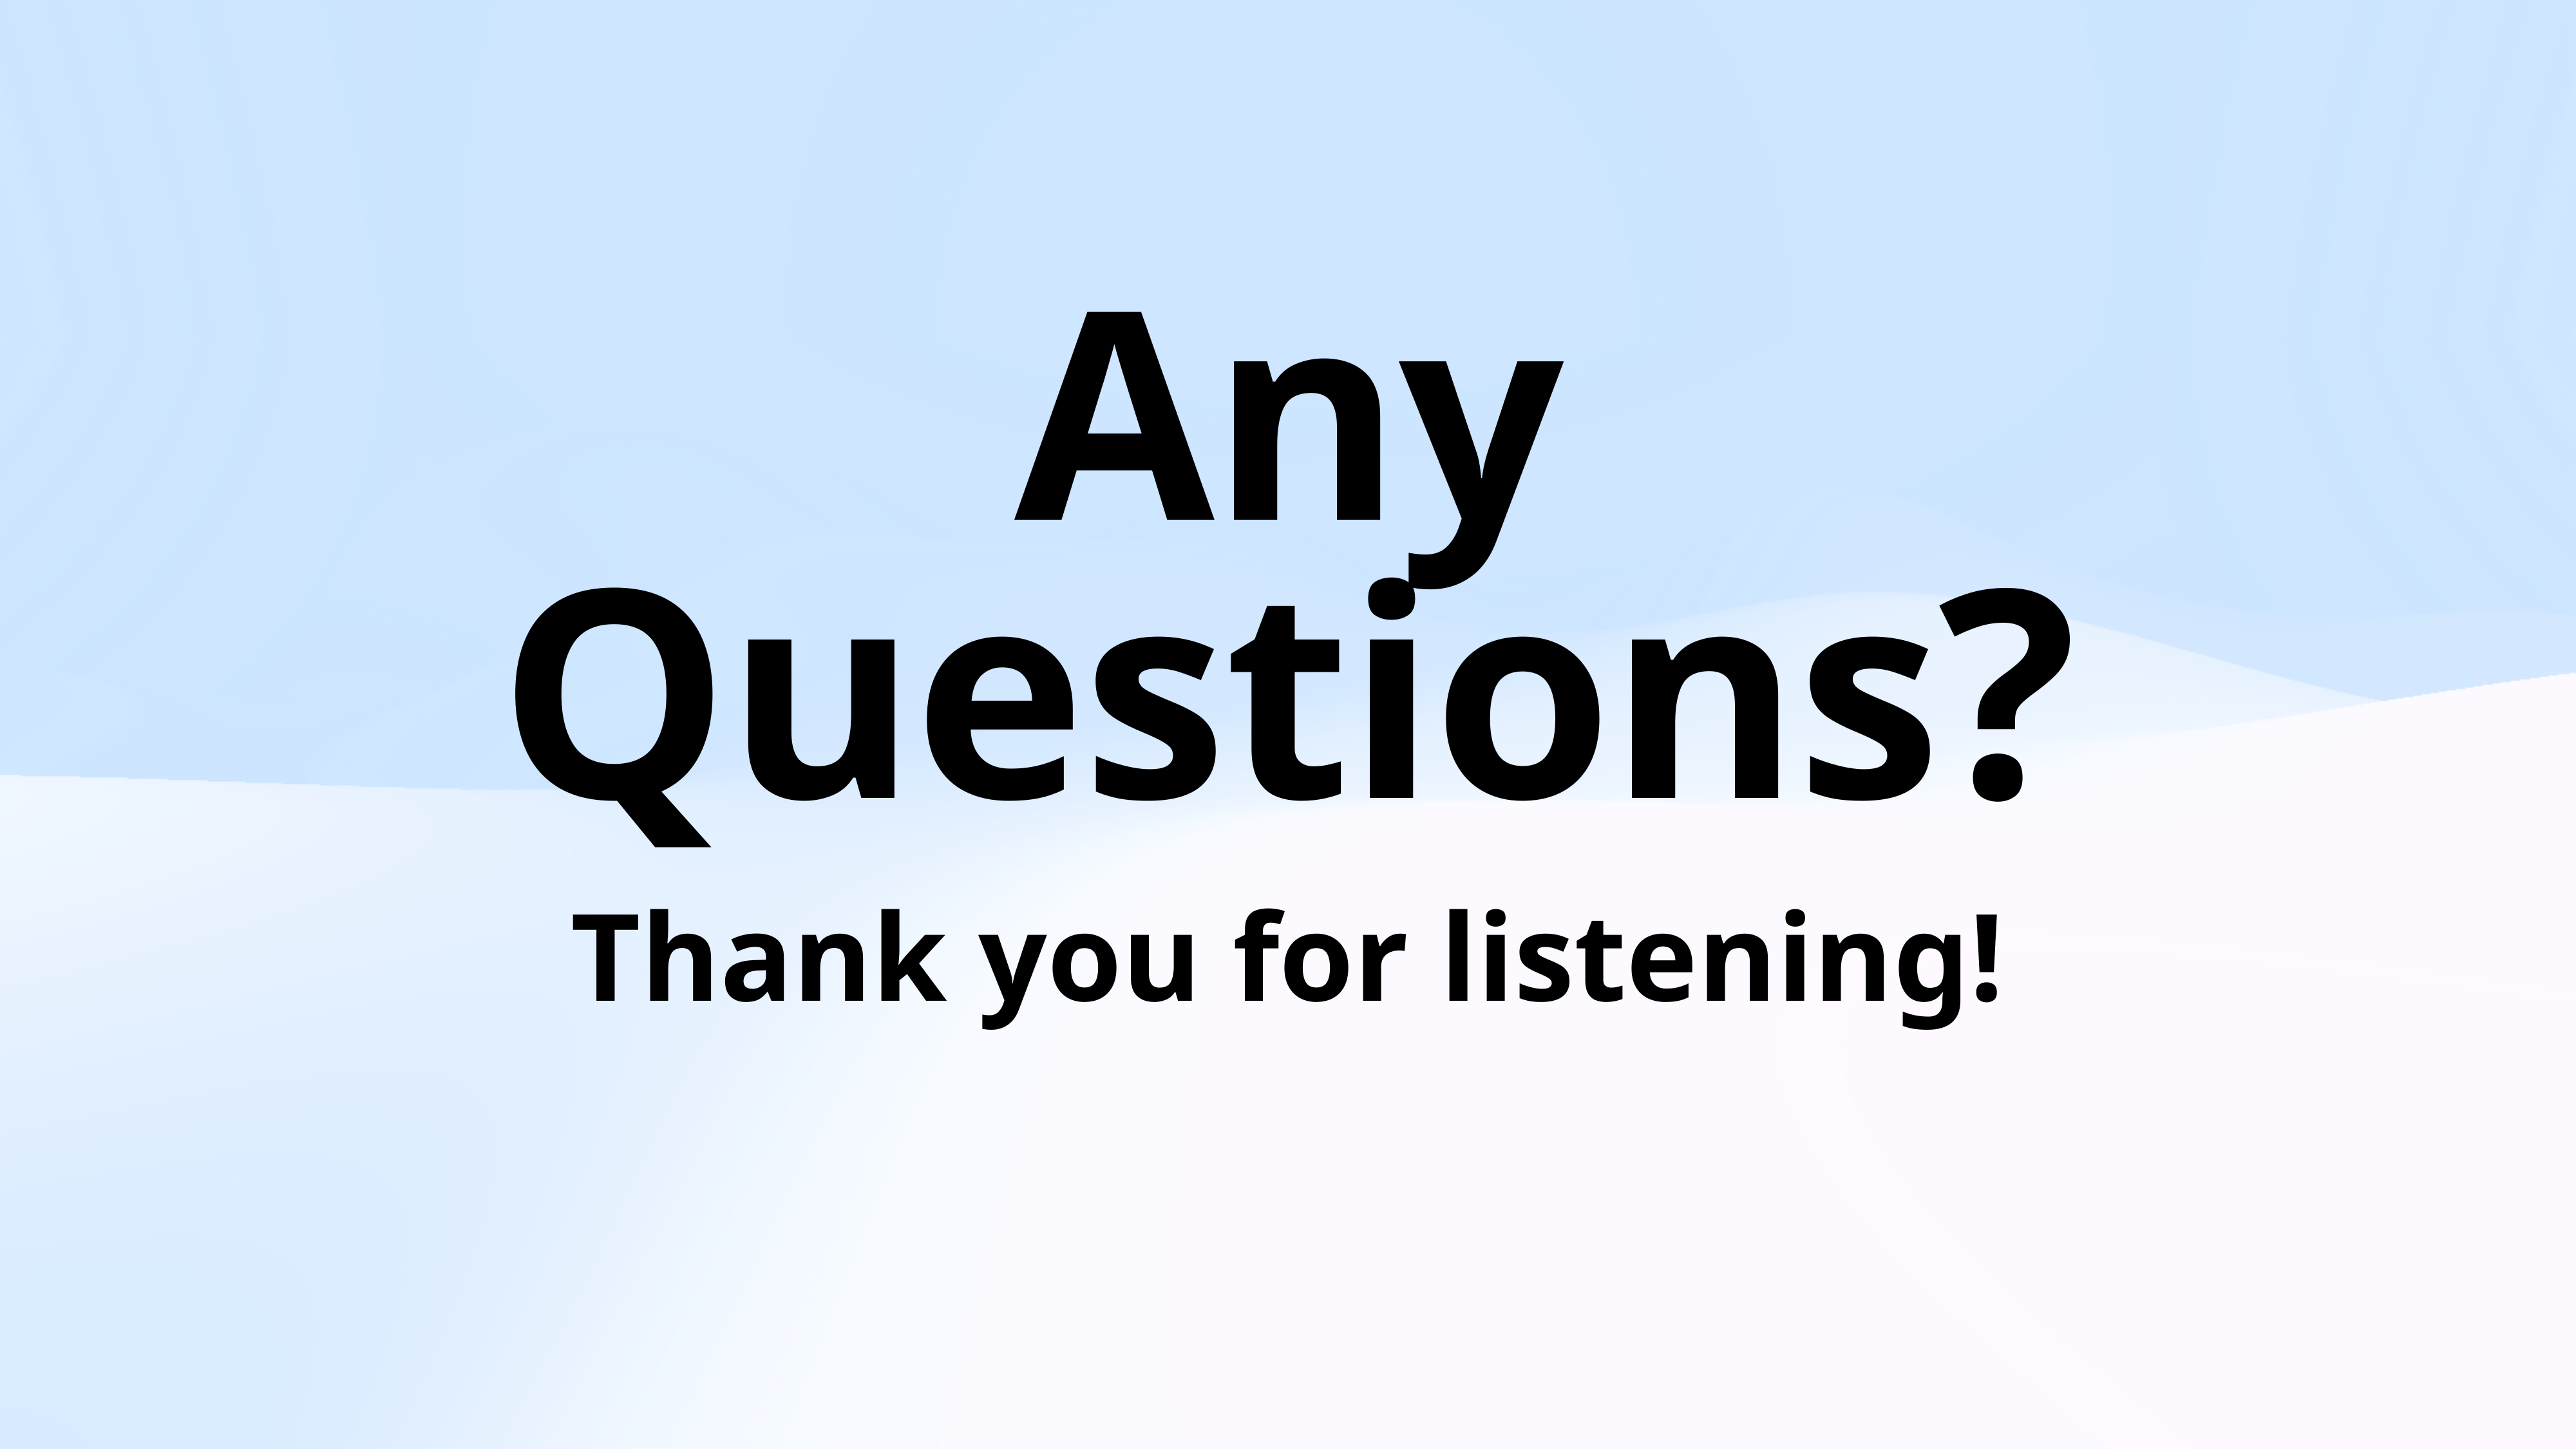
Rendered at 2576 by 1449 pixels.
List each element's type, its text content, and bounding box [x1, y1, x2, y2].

list Thank you for listening! [529, 875, 2047, 1075]
list Any Questions? [218, 227, 2358, 860]
picture [0, 0, 2576, 1449]
